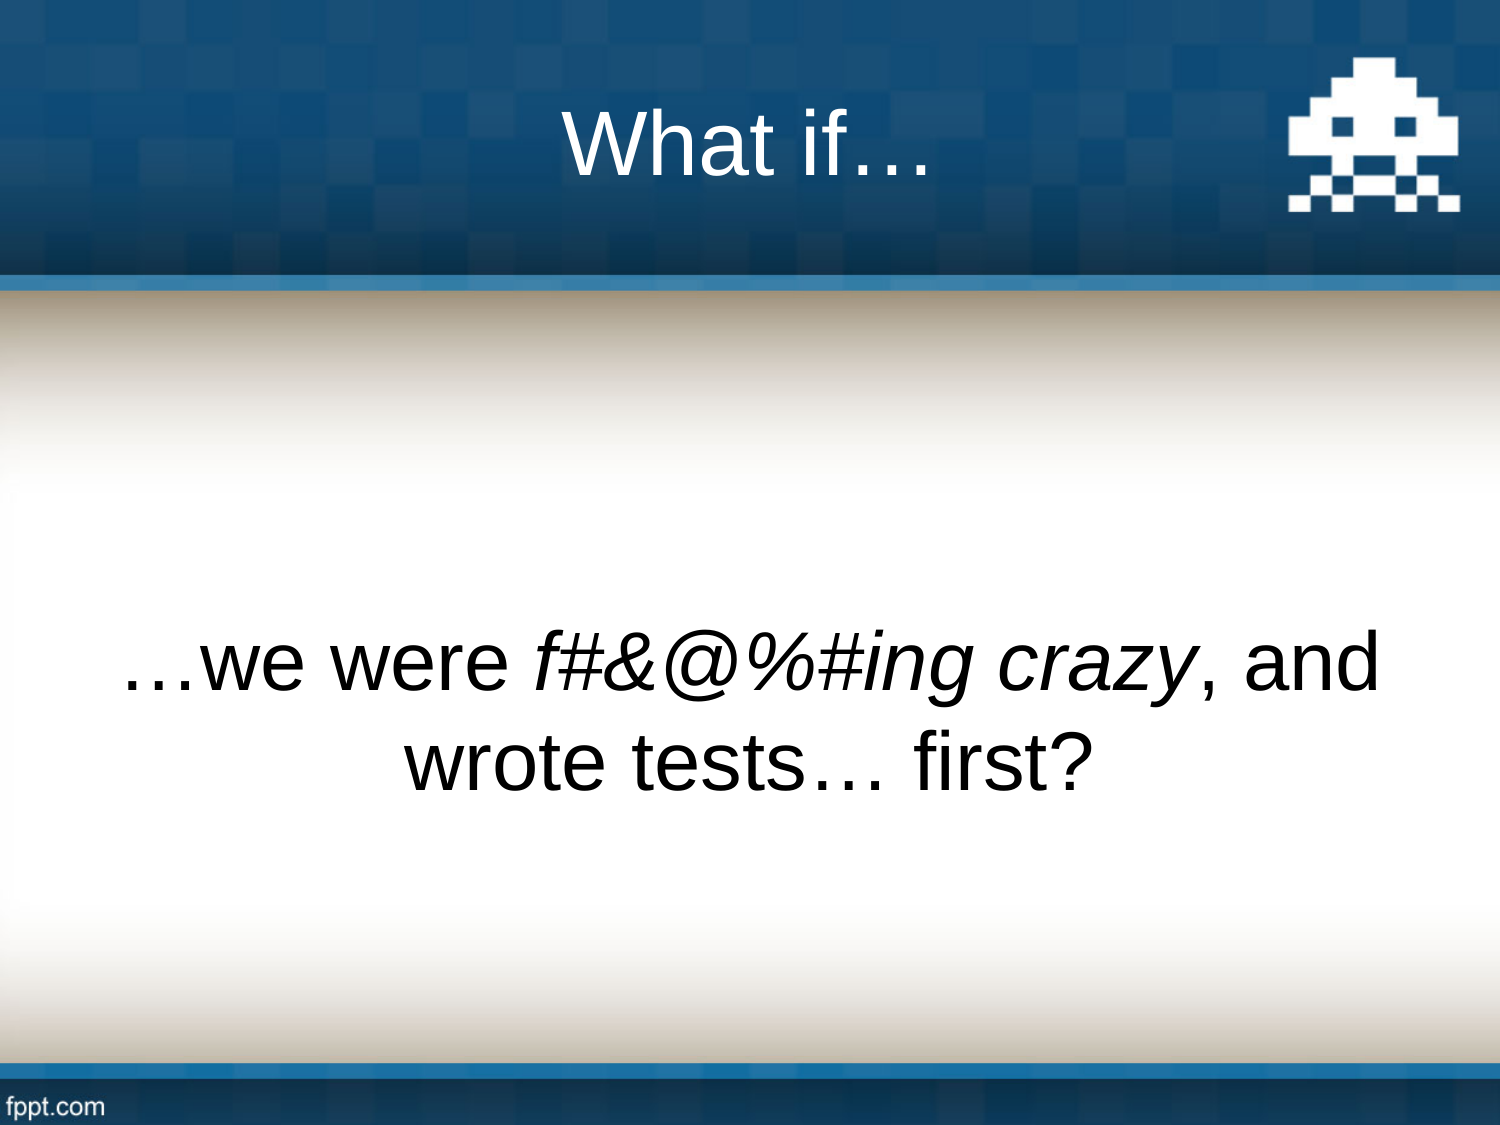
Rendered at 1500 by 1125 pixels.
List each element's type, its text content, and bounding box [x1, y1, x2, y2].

picture [0, 0, 1500, 1125]
title What if… [75, 45, 1425, 233]
list …we were f#&@%#ing crazy, and wrote tests… first? [75, 408, 1425, 1005]
